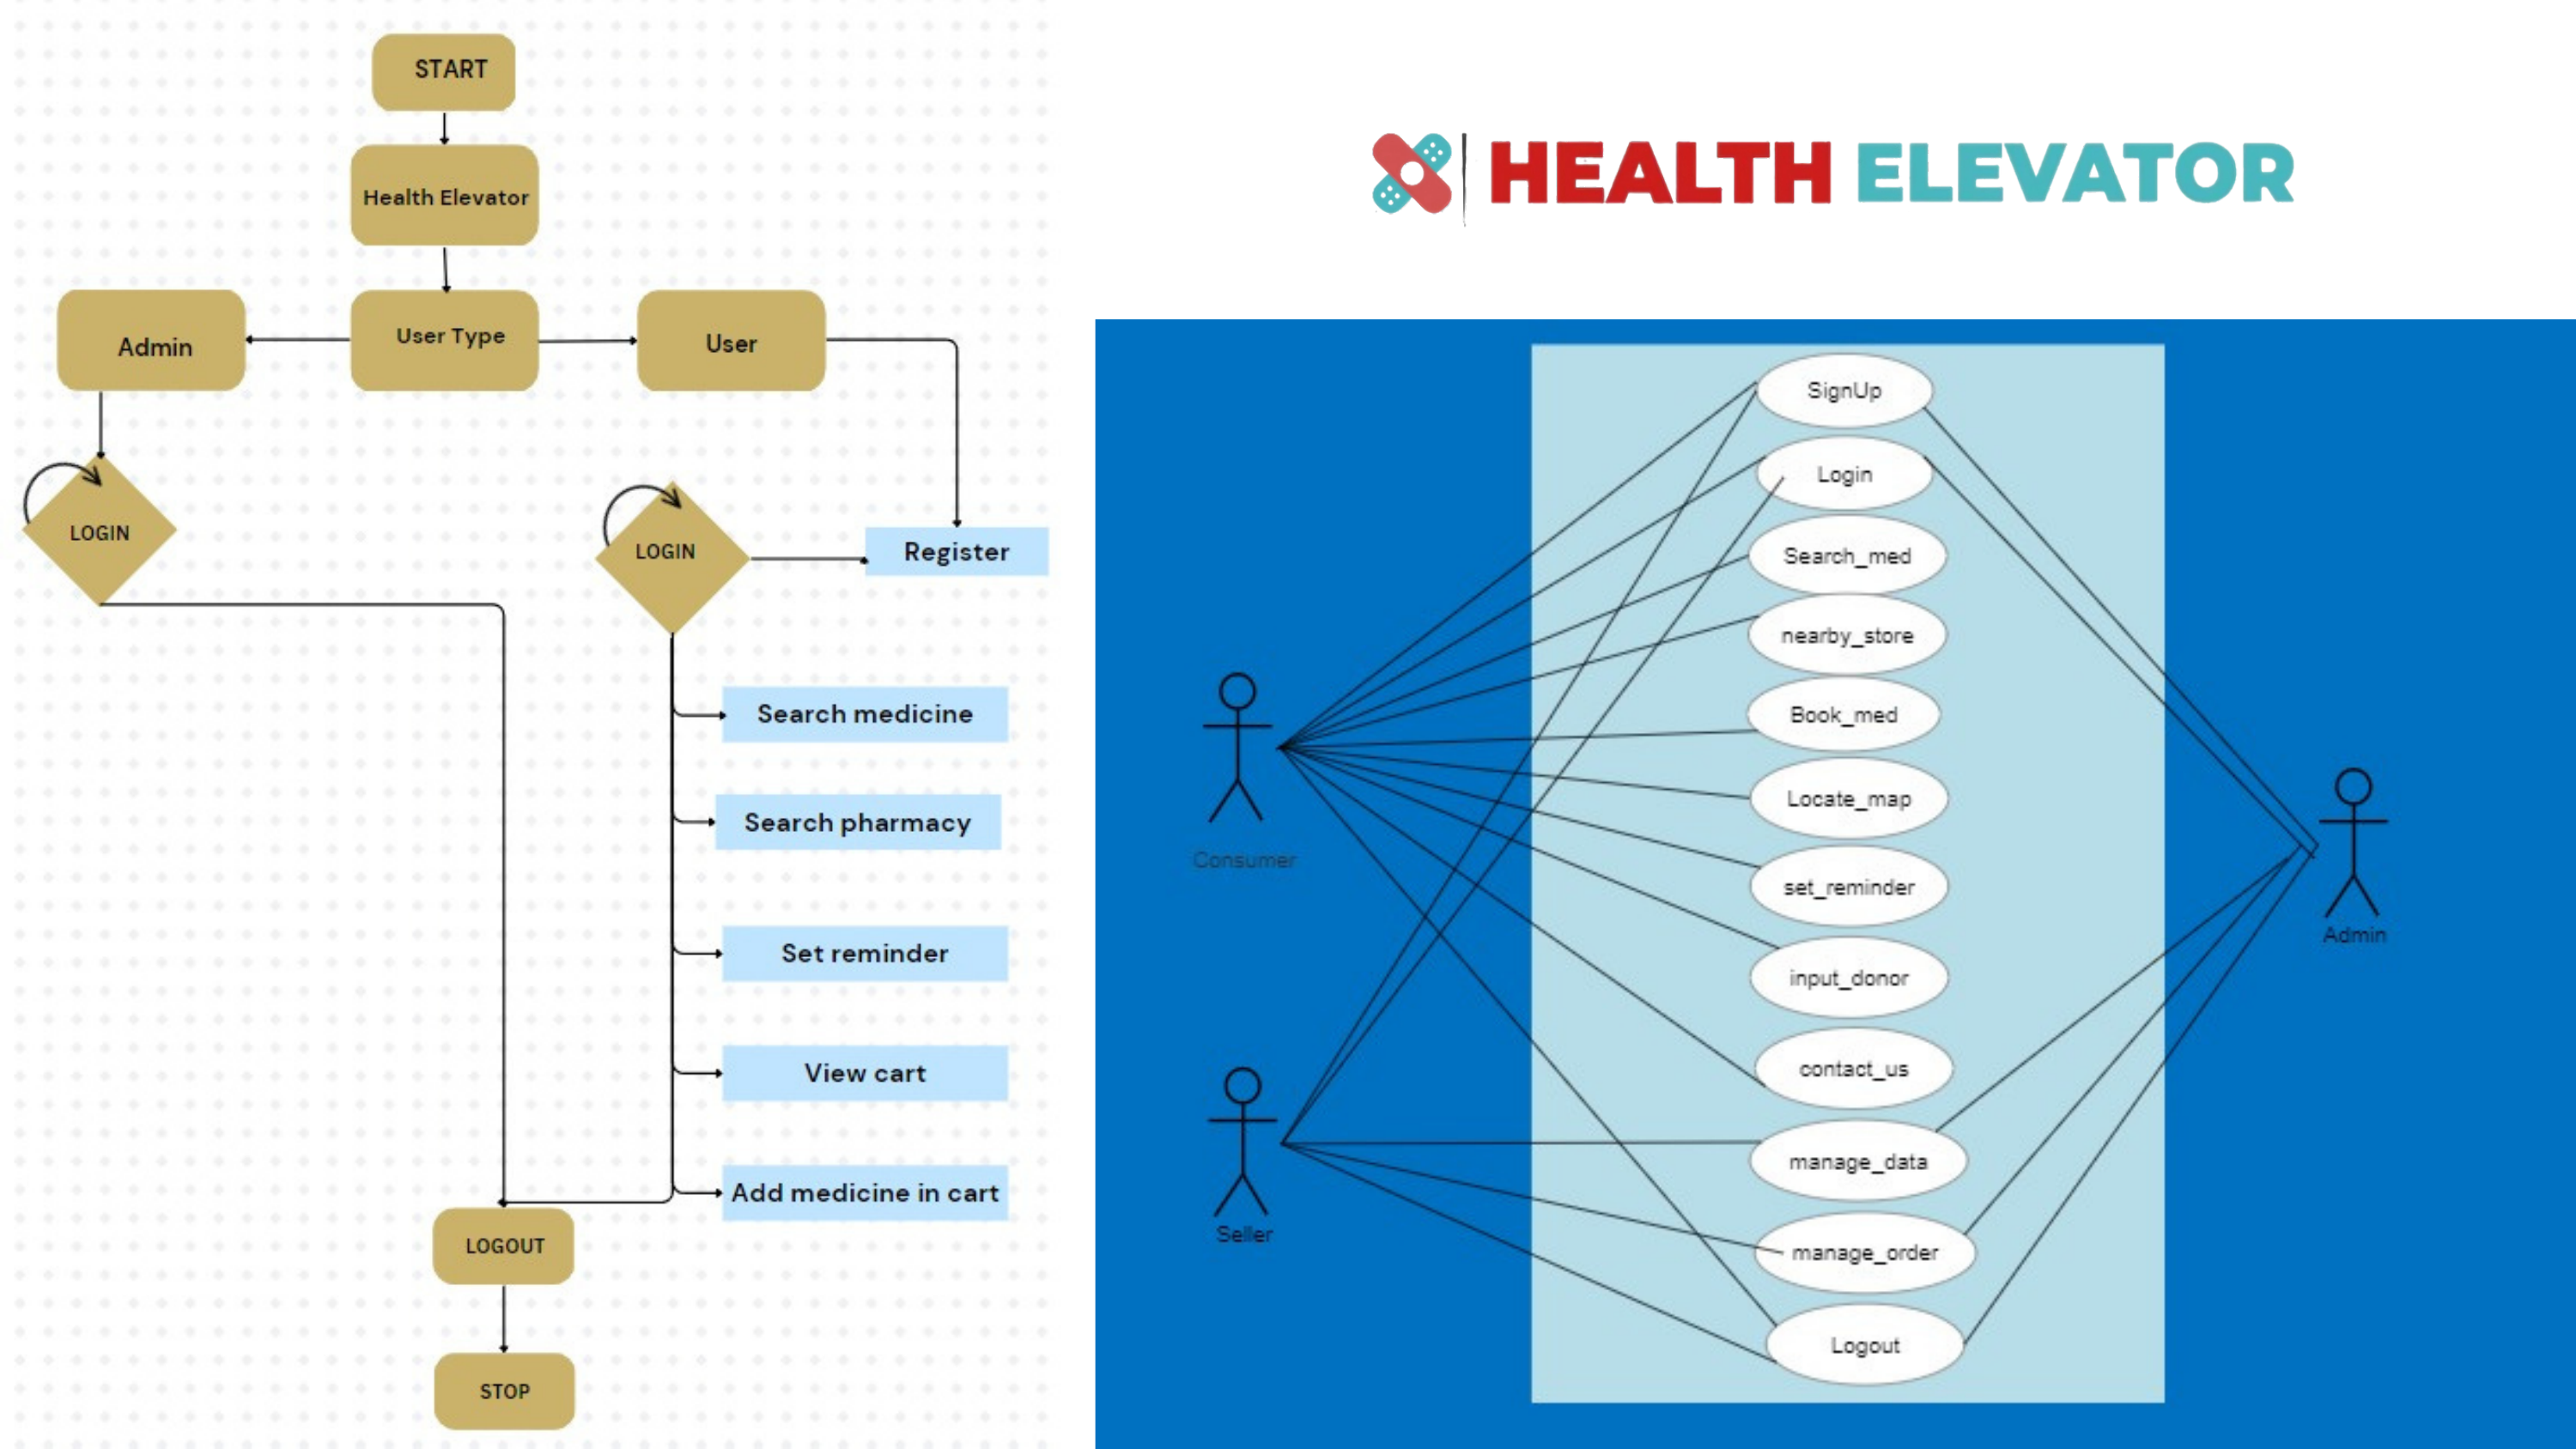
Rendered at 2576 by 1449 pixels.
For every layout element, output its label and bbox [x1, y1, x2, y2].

text_box [1095, 319, 2576, 1449]
text_box [0, 0, 1063, 1449]
text_box [1359, 122, 2312, 229]
